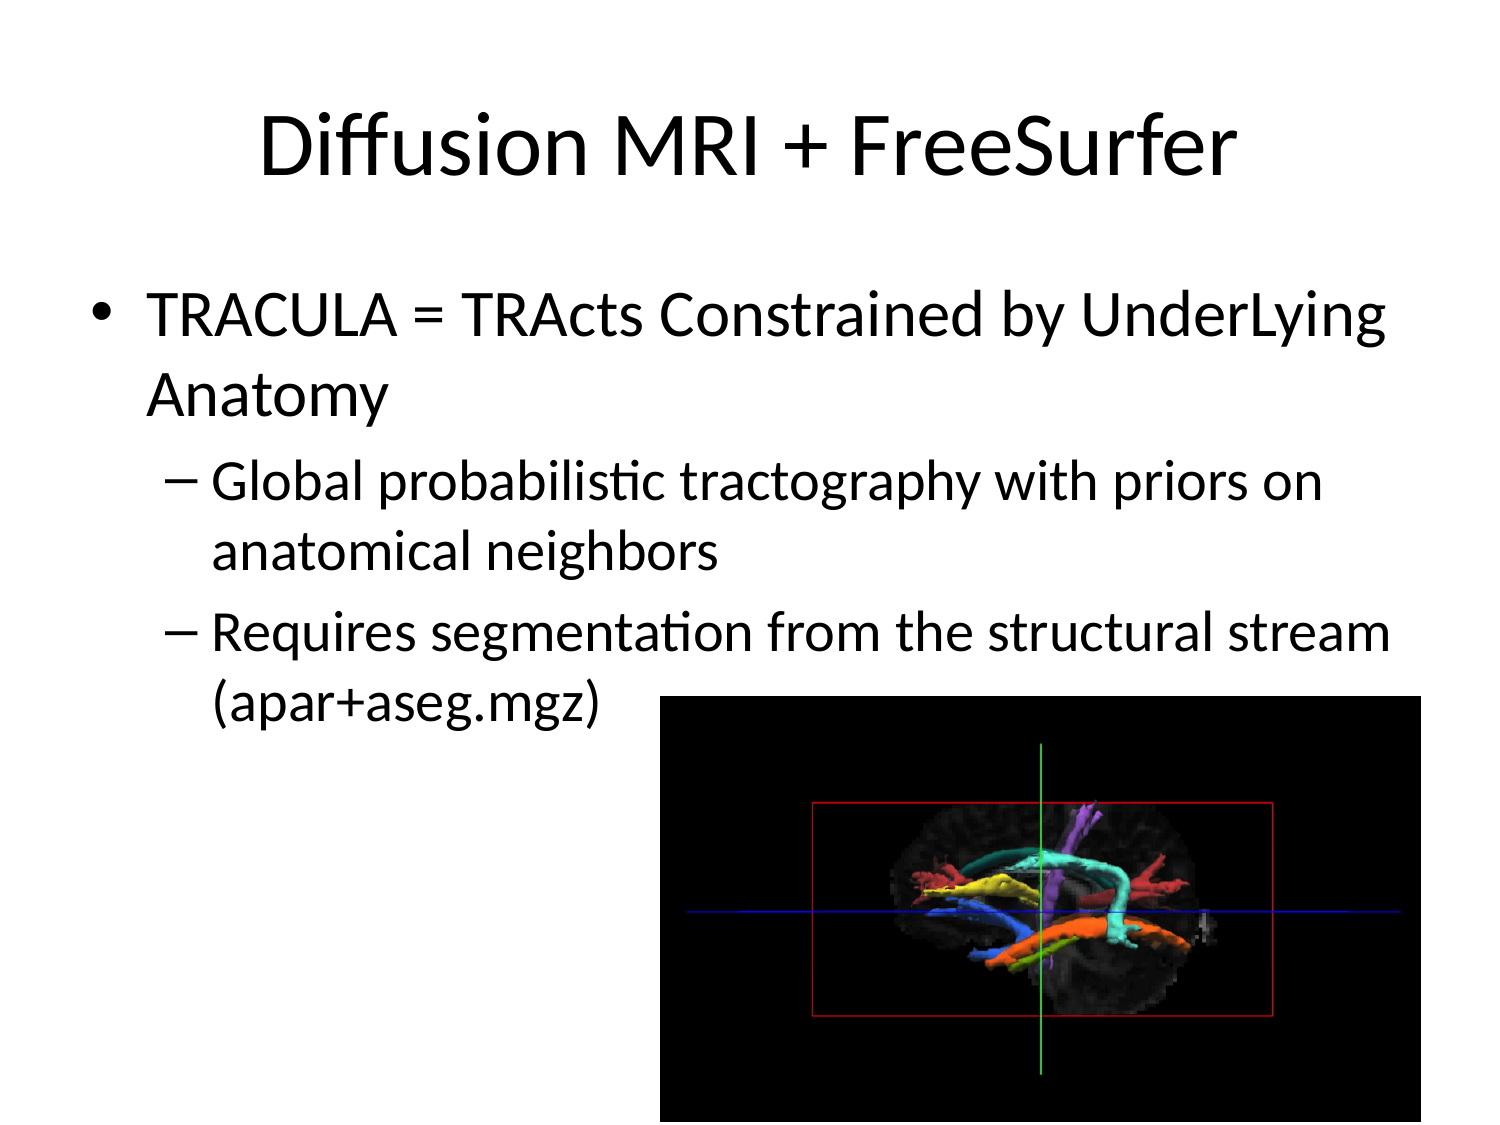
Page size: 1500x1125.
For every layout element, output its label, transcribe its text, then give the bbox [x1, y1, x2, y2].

list TRACULA = TRActs Constrained by UnderLying Anatomy Global probabilistic tractography with priors on anatomical neighbors Requires segmentation from the structural stream (apar+aseg.mgz) [75, 262, 1425, 1005]
title Diffusion MRI + FreeSurfer [75, 45, 1425, 233]
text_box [659, 695, 1423, 1125]
